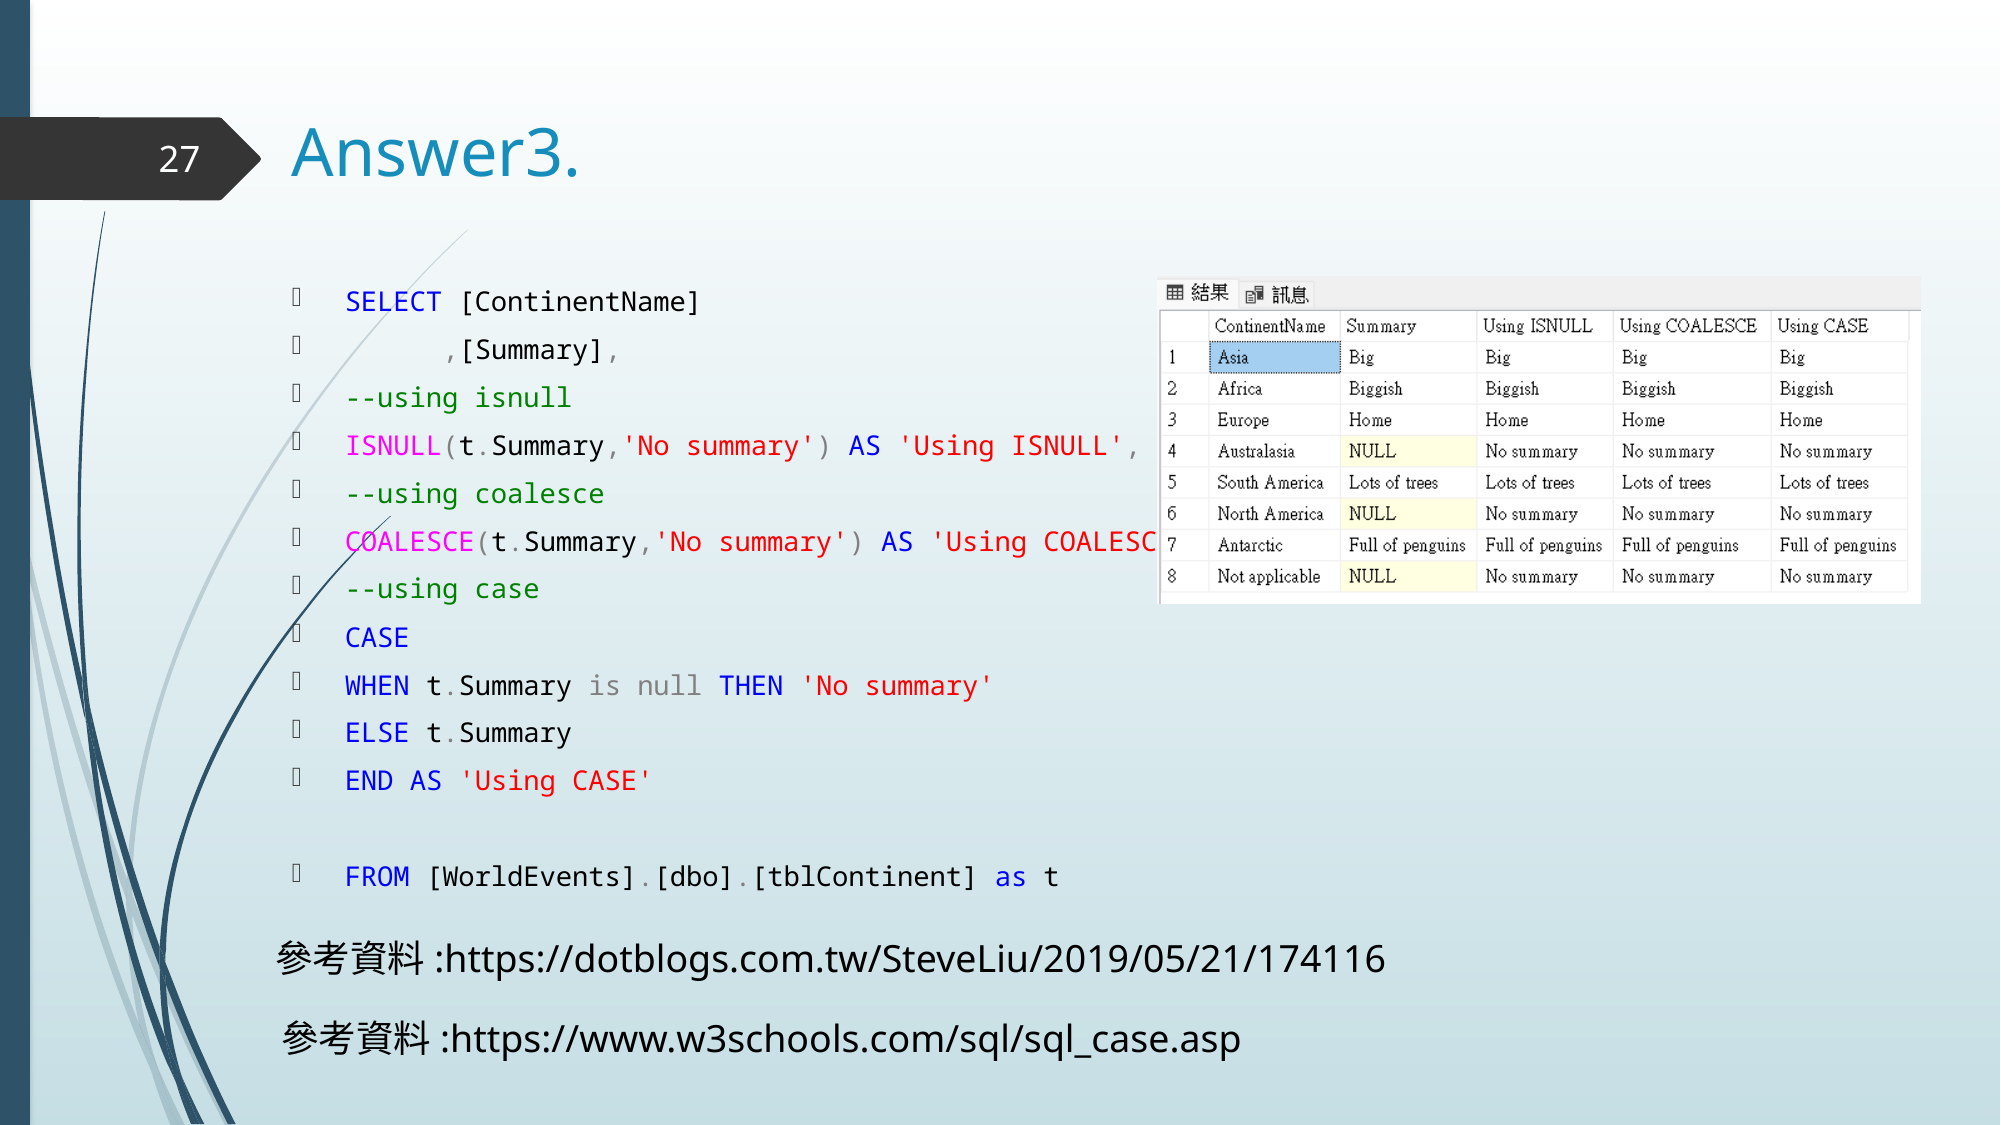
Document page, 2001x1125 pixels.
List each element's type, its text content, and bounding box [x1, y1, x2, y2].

title Answer3. [276, 102, 956, 276]
text_box 參考資料:https://www.w3schools.com/sql/sql_case.asp [266, 1007, 1258, 1068]
text_box 參考資料:https://dotblogs.com.tw/SteveLiu/2019/05/21/174116 [260, 927, 1402, 988]
list SELECT [ContinentName] ,[Summary], --using isnull ISNULL(t.Summary,'No summary') AS 'Using ISNULL', --using coalesce COALESCE(t.Summary,'No summary') AS 'Using COALESCE', --using case CASE WHEN t.Summary is null THEN 'No summary' ELSE t.Summary END AS 'Using CASE' FROM [WorldEvents].[dbo].[tblContinent] as t [276, 276, 1274, 909]
slide_number 27 [87, 129, 216, 190]
picture [1157, 276, 1921, 605]
